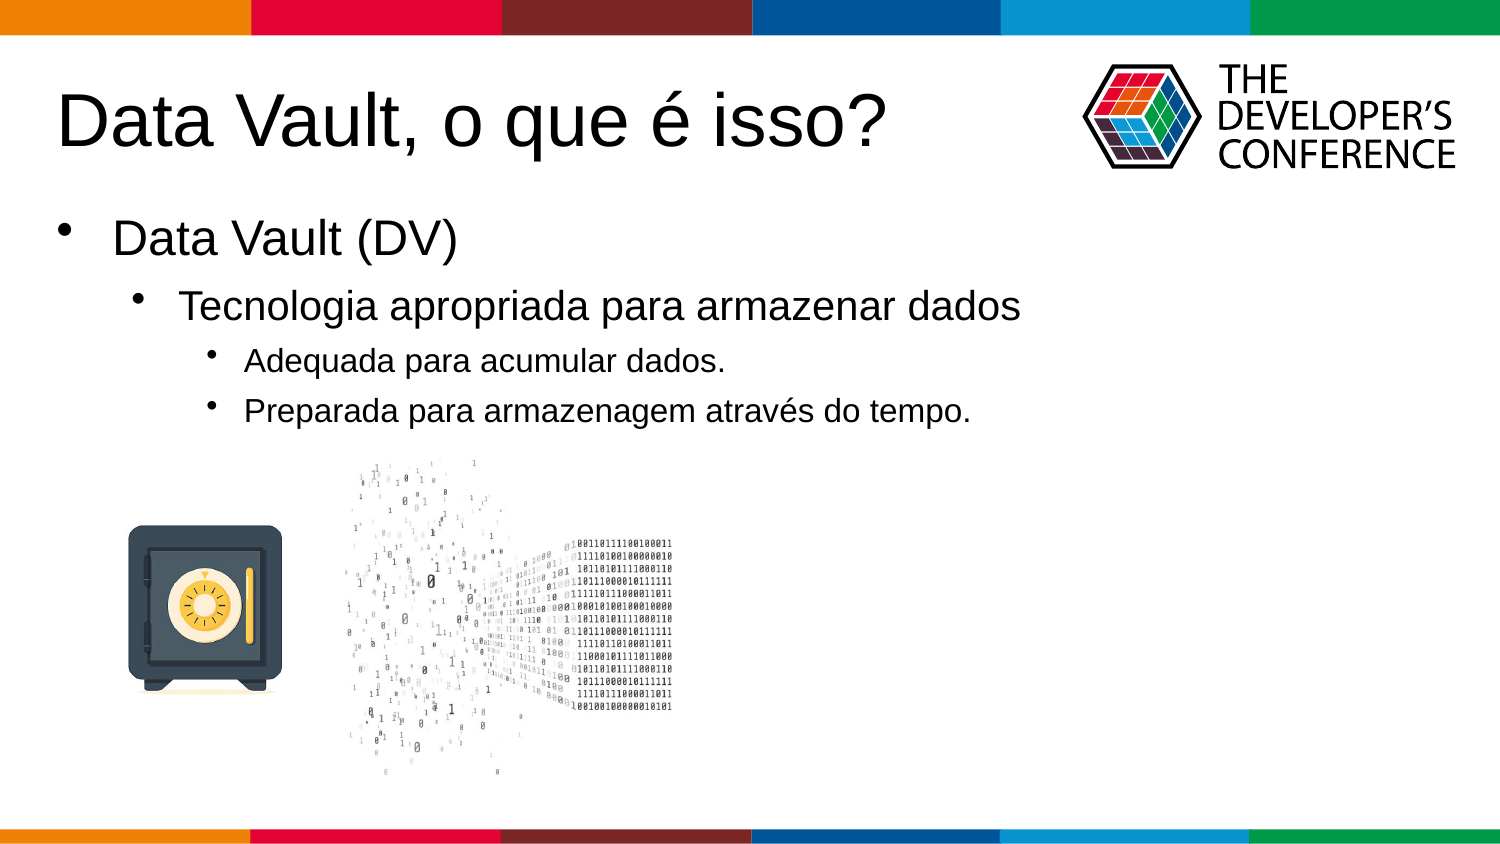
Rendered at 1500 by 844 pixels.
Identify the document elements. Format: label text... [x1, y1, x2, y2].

title Data Vault, o que é isso? [41, 59, 975, 174]
picture [40, 441, 672, 785]
list Data Vault (DV) Tecnologia apropriada para armazenar dados Adequada para acumular dados. Preparada para armazenagem através do tempo. [41, 191, 1459, 750]
